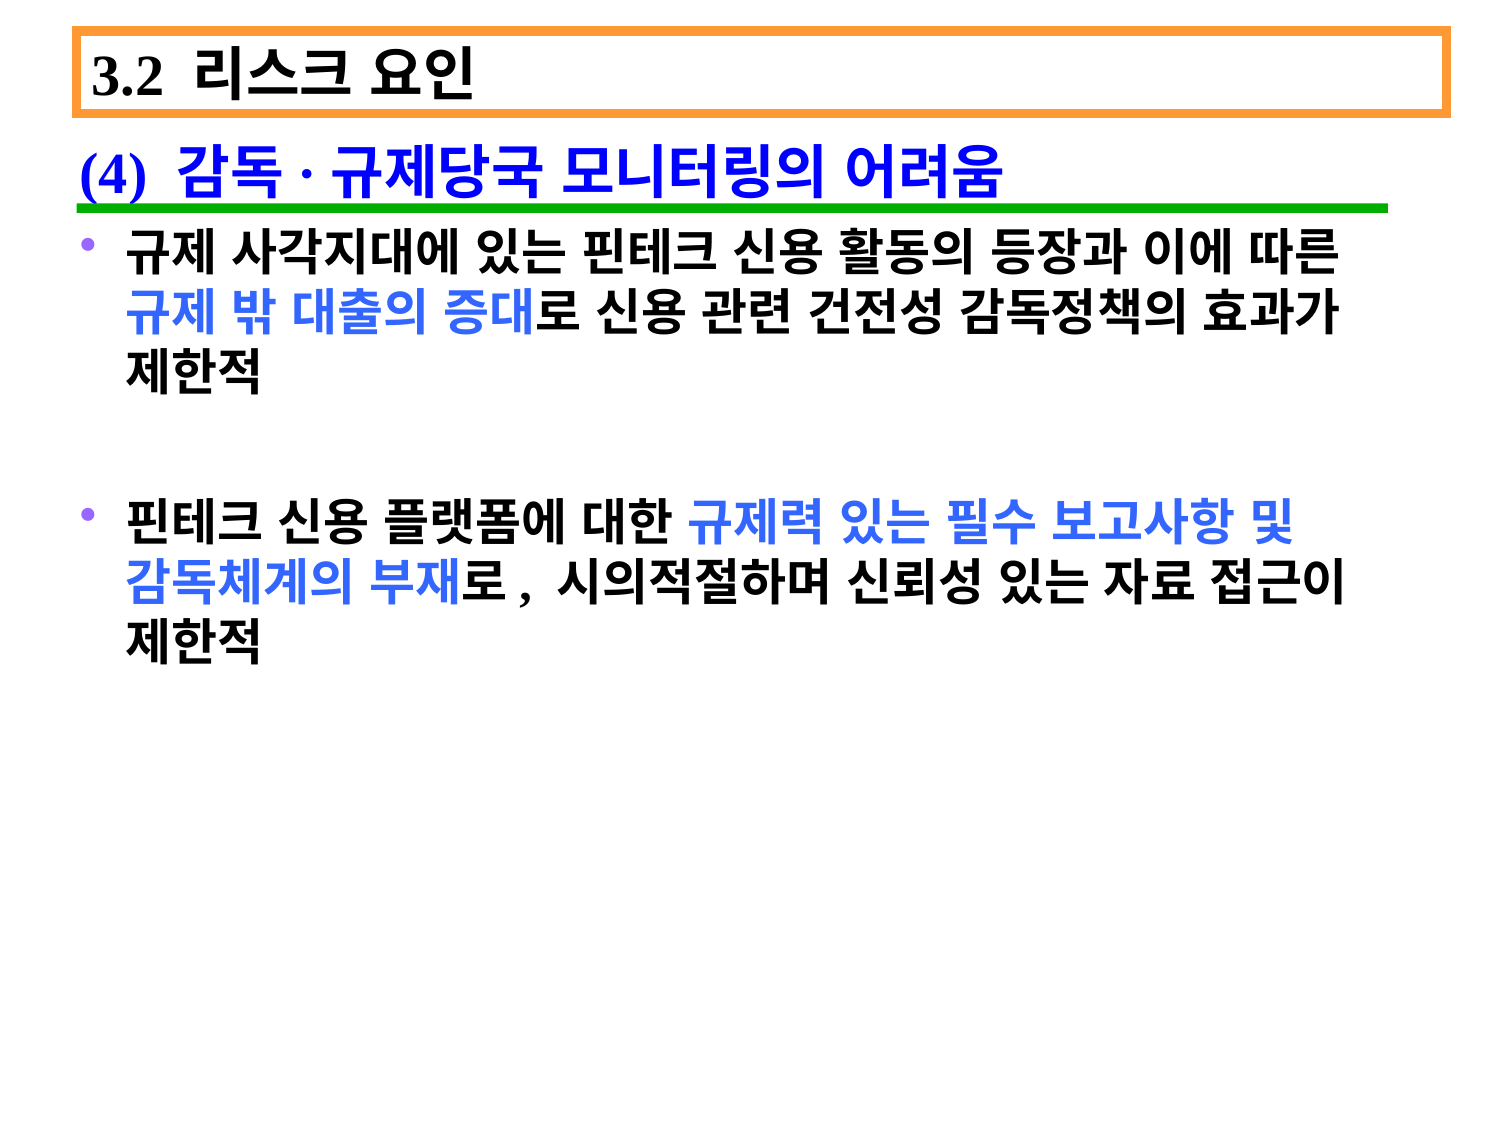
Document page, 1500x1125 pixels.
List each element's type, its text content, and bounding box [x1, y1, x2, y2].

subtitle (4) 감독·규제당국 모니터링의 어려움 규제 사각지대에 있는 핀테크 신용 활동의 등장과 이에 따른 규제 밖 대출의 증대로 신용 관련 건전성 감독정책의 효과가 제한적 핀테크 신용 플랫폼에 대한 규제력 있는 필수 보고사항 및 감독체계의 부재로, 시의적절하며 신뢰성 있는 자료 접근이 제한적 [64, 127, 1448, 693]
text_box 3.2 리스크 요인 [76, 30, 1447, 114]
